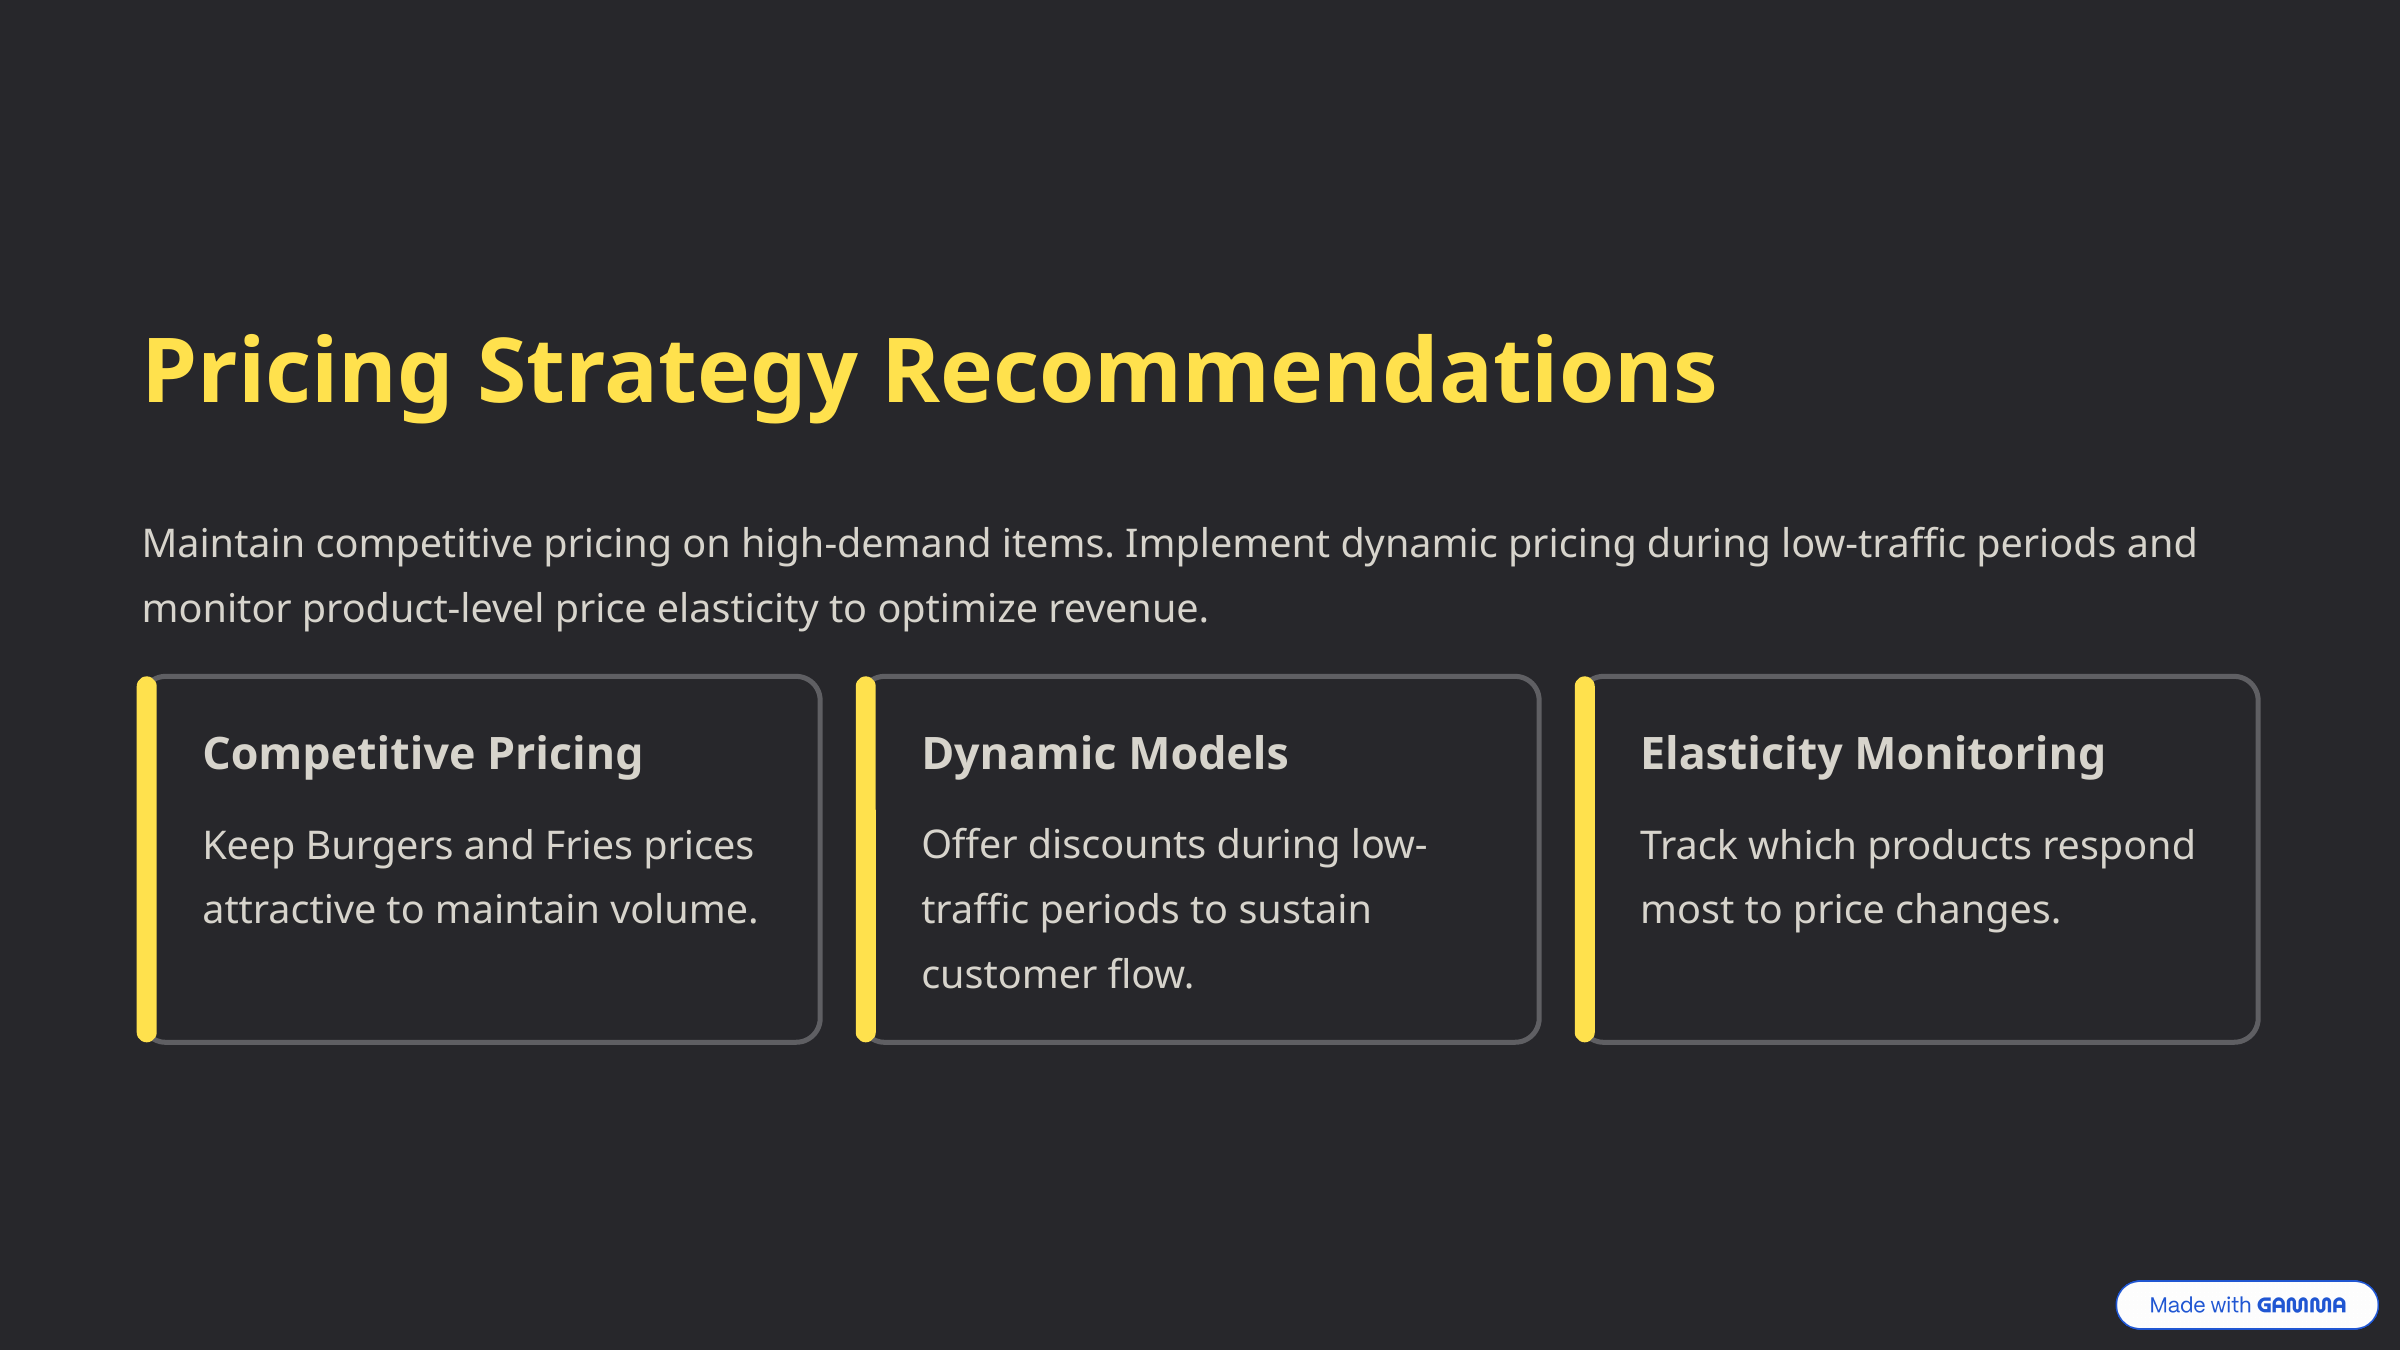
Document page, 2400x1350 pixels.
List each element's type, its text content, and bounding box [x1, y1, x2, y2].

text_box [1592, 676, 2259, 1043]
text_box Competitive Pricing [202, 721, 661, 779]
text_box Offer discounts during low-traffic periods to sustain customer flow. [921, 802, 1494, 997]
text_box Maintain competitive pricing on high-demand items. Implement dynamic pricing during low-traffic periods and monitor product-level price elasticity to optimize revenue. [141, 501, 2259, 631]
text_box Dynamic Models [921, 721, 1372, 779]
text_box Track which products respond most to price changes. [1640, 802, 2213, 932]
text_box [873, 676, 1540, 1043]
text_box Pricing Strategy Recommendations [141, 307, 1794, 421]
text_box [136, 676, 157, 1043]
text_box Elasticity Monitoring [1640, 721, 2131, 779]
text_box Keep Burgers and Fries prices attractive to maintain volume. [202, 802, 775, 932]
picture [2106, 1271, 2389, 1339]
text_box [154, 676, 821, 1043]
text_box [1574, 676, 1595, 1043]
text_box [855, 676, 876, 1043]
